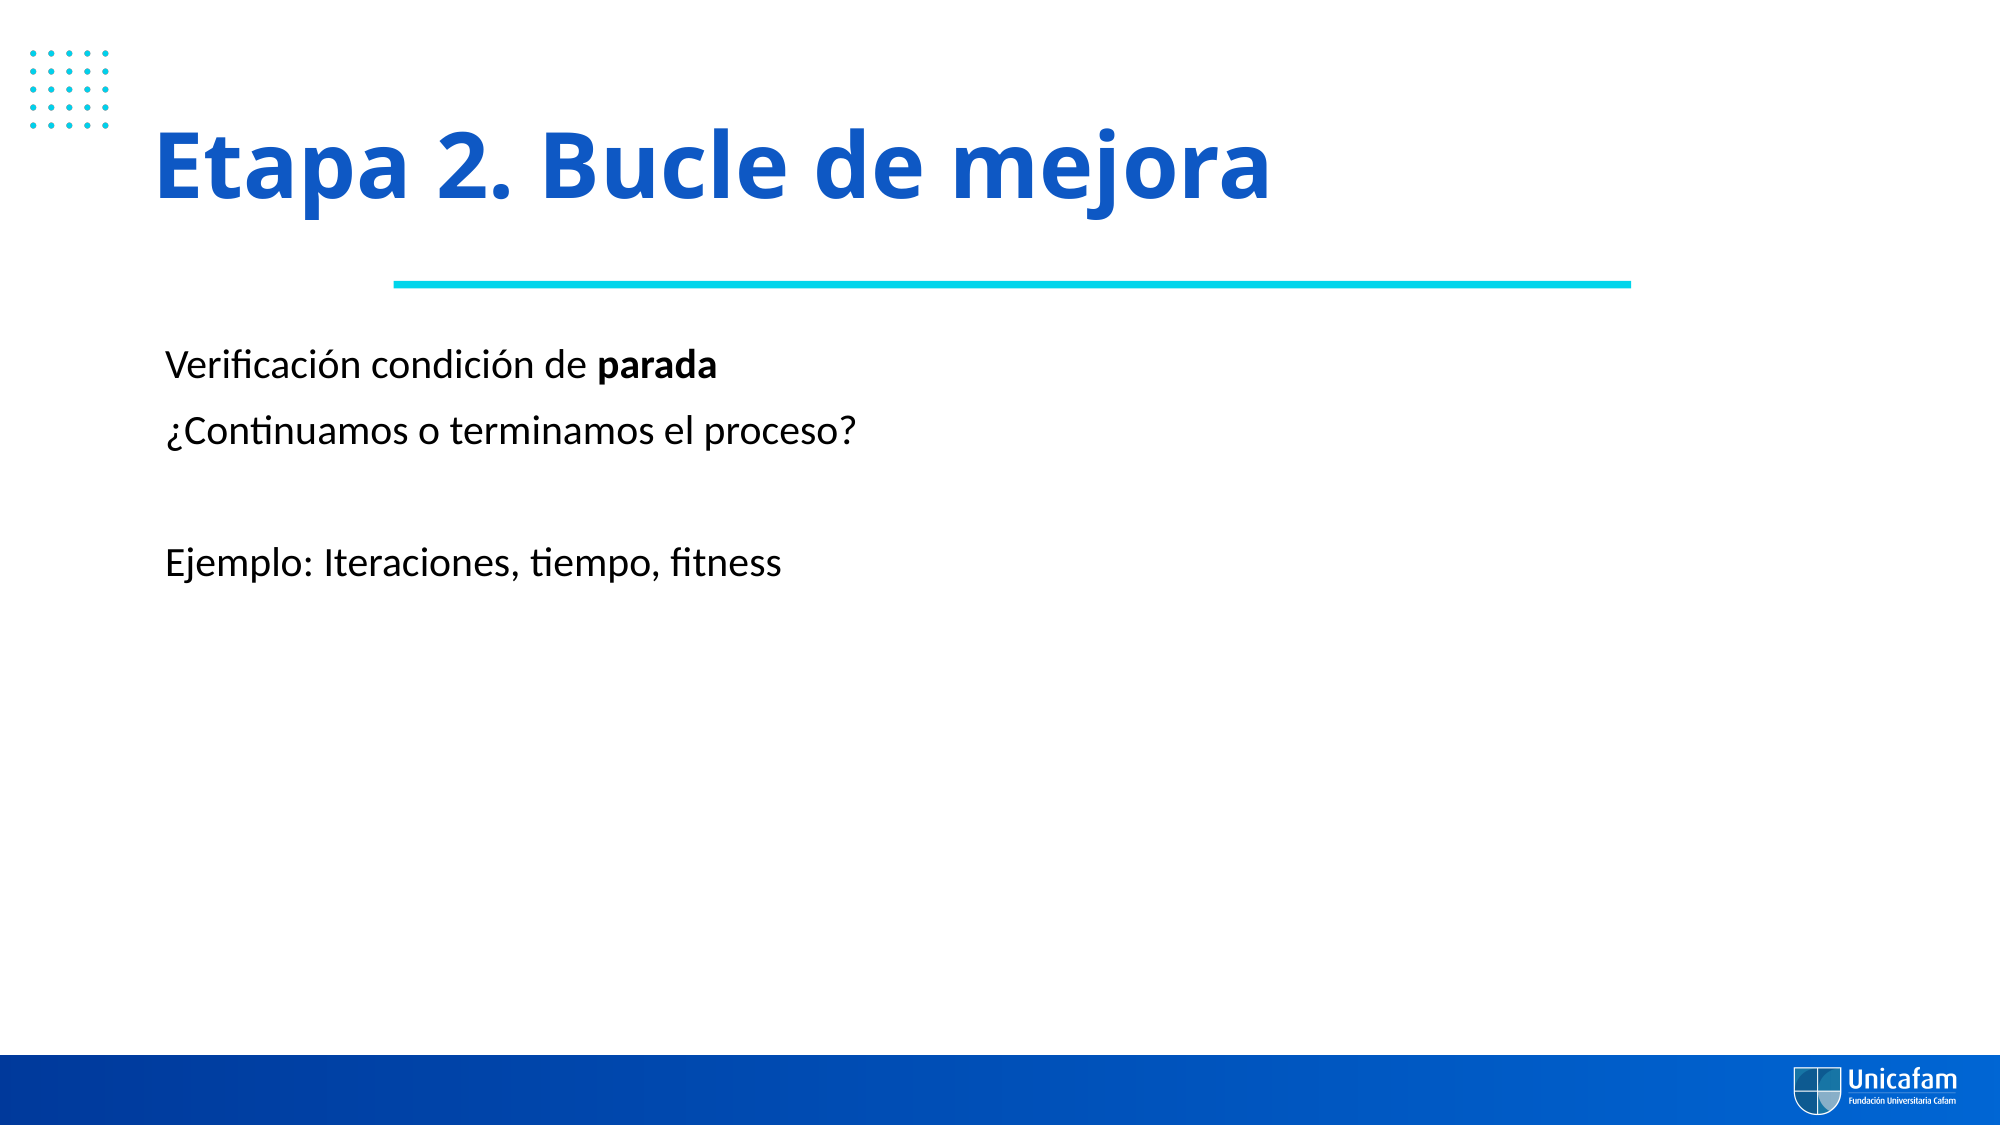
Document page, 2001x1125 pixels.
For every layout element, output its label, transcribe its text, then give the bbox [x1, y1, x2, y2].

text_box Verificación condición de parada ¿Continuamos o terminamos el proceso? Ejemplo: Iteraciones, tiempo, fitness [150, 334, 1390, 841]
picture [0, 1055, 2000, 1125]
text_box Etapa 2. Bucle de mejora [137, 59, 1863, 278]
picture [12, 37, 126, 142]
